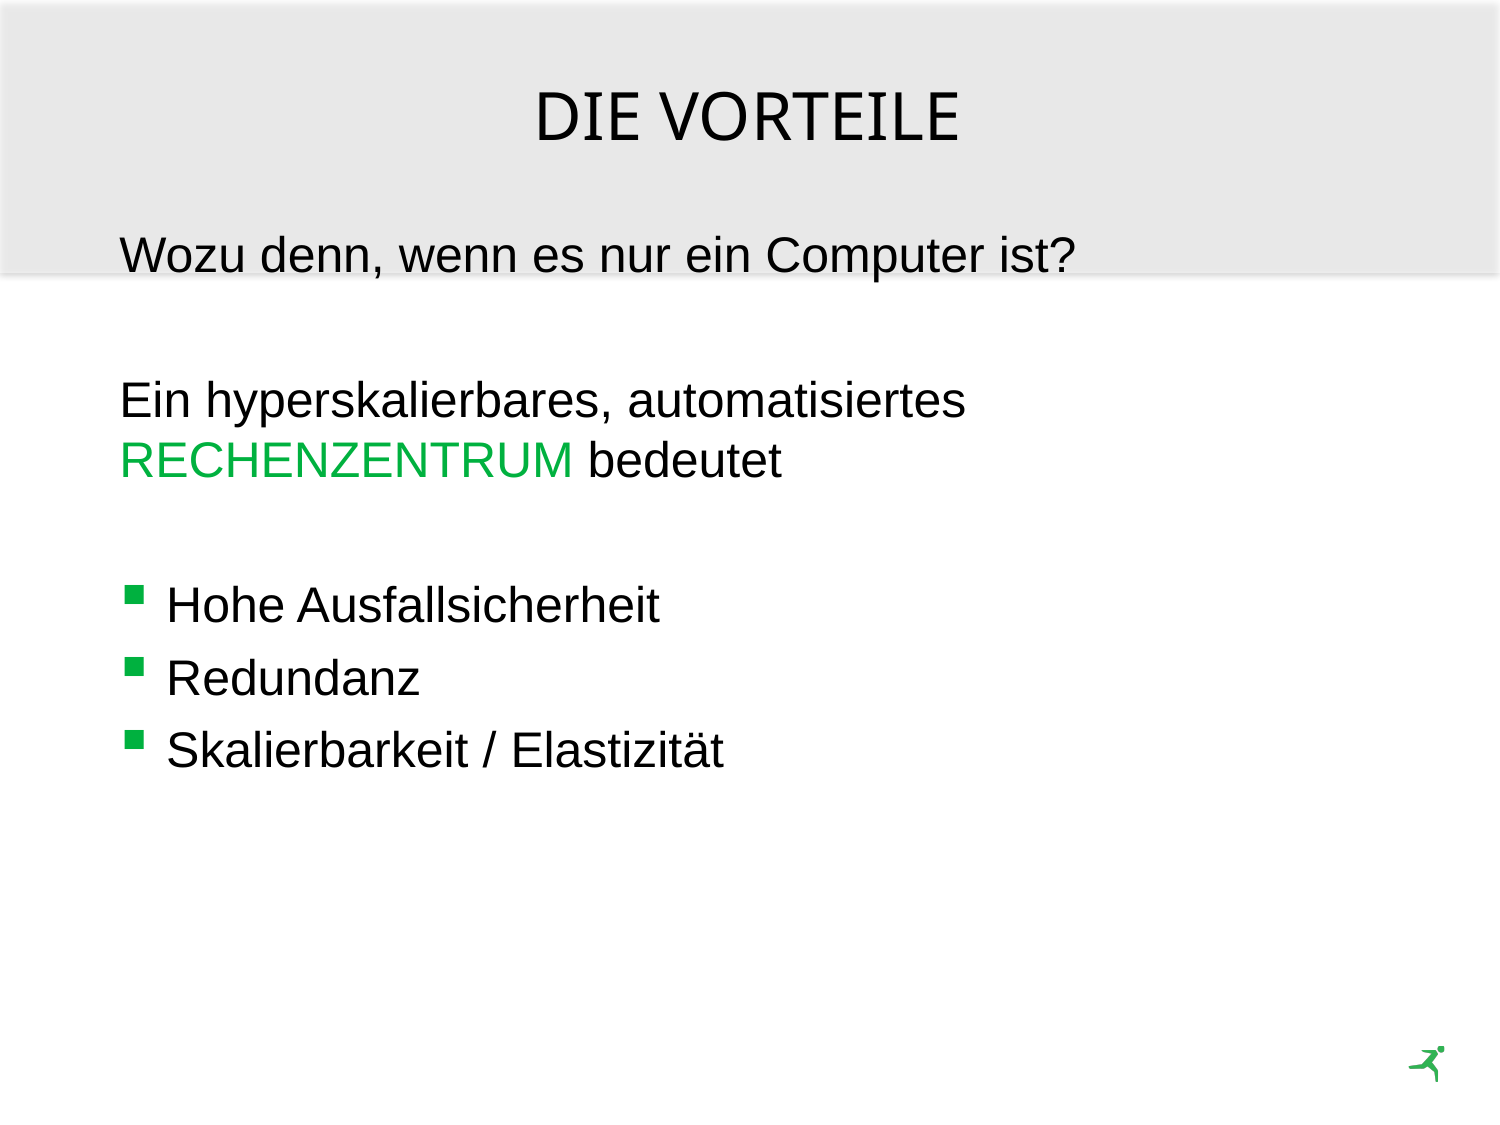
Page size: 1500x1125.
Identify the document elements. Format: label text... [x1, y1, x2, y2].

text_box [0, 0, 1500, 274]
text_box Wozu denn, wenn es nur ein Computer ist? Ein hyperskalierbares, automatisiertes RECHENZENTRUM bedeutet Hohe Ausfallsicherheit Redundanz Skalierbarkeit / Elastizität [119, 222, 1427, 889]
title Die vorteile [94, 89, 1402, 148]
